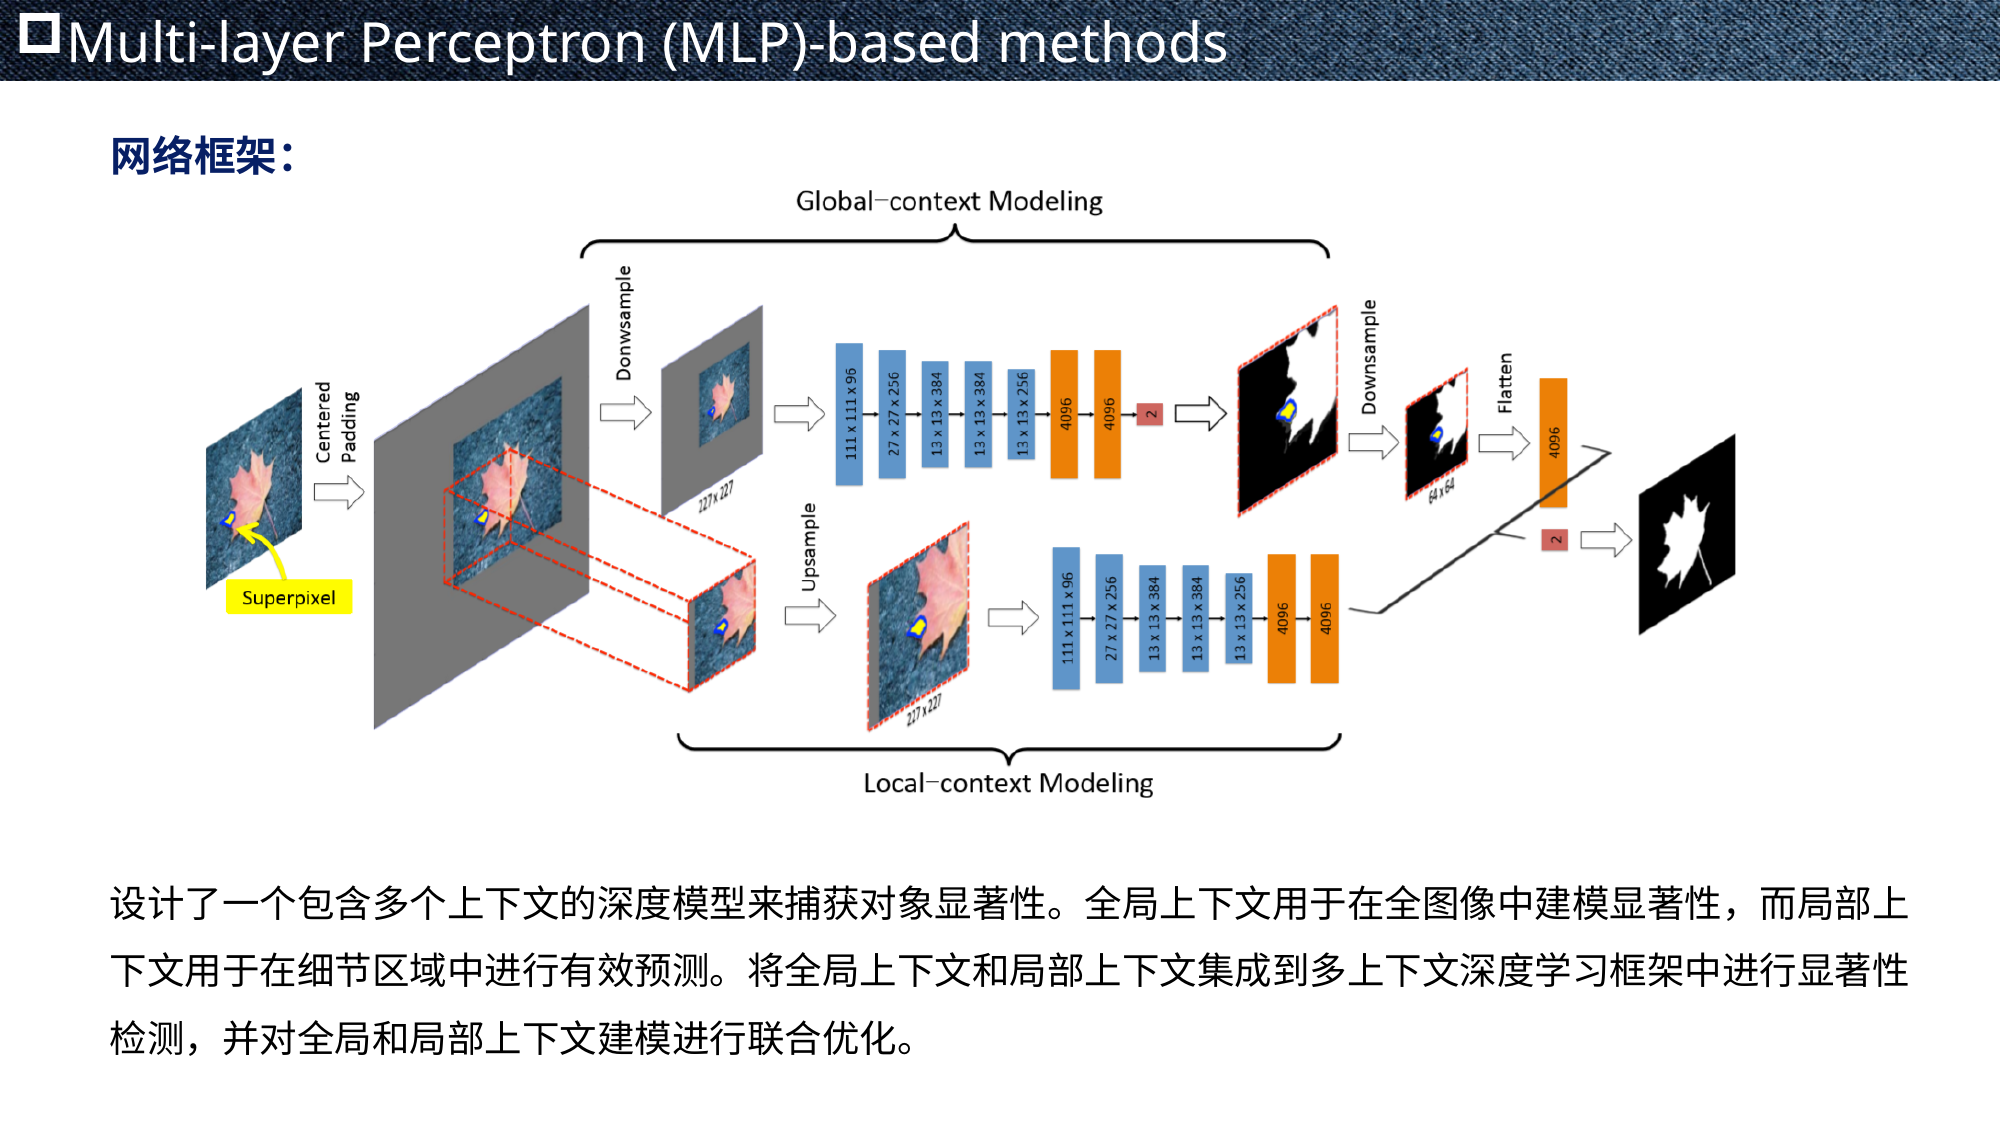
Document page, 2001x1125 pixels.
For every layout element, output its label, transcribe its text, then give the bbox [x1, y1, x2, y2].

text_box 网络框架： [95, 97, 335, 187]
text_box 设计了一个包含多个上下文的深度模型来捕获对象显著性。全局上下文用于在全图像中建模显著性，而局部上下文用于在细节区域中进行有效预测。将全局上下文和局部上下文集成到多上下文深度学习框架中进行显著性检测，并对全局和局部上下文建模进行联合优化。 [94, 850, 1943, 1068]
picture [195, 179, 1747, 798]
picture [0, 0, 2000, 81]
